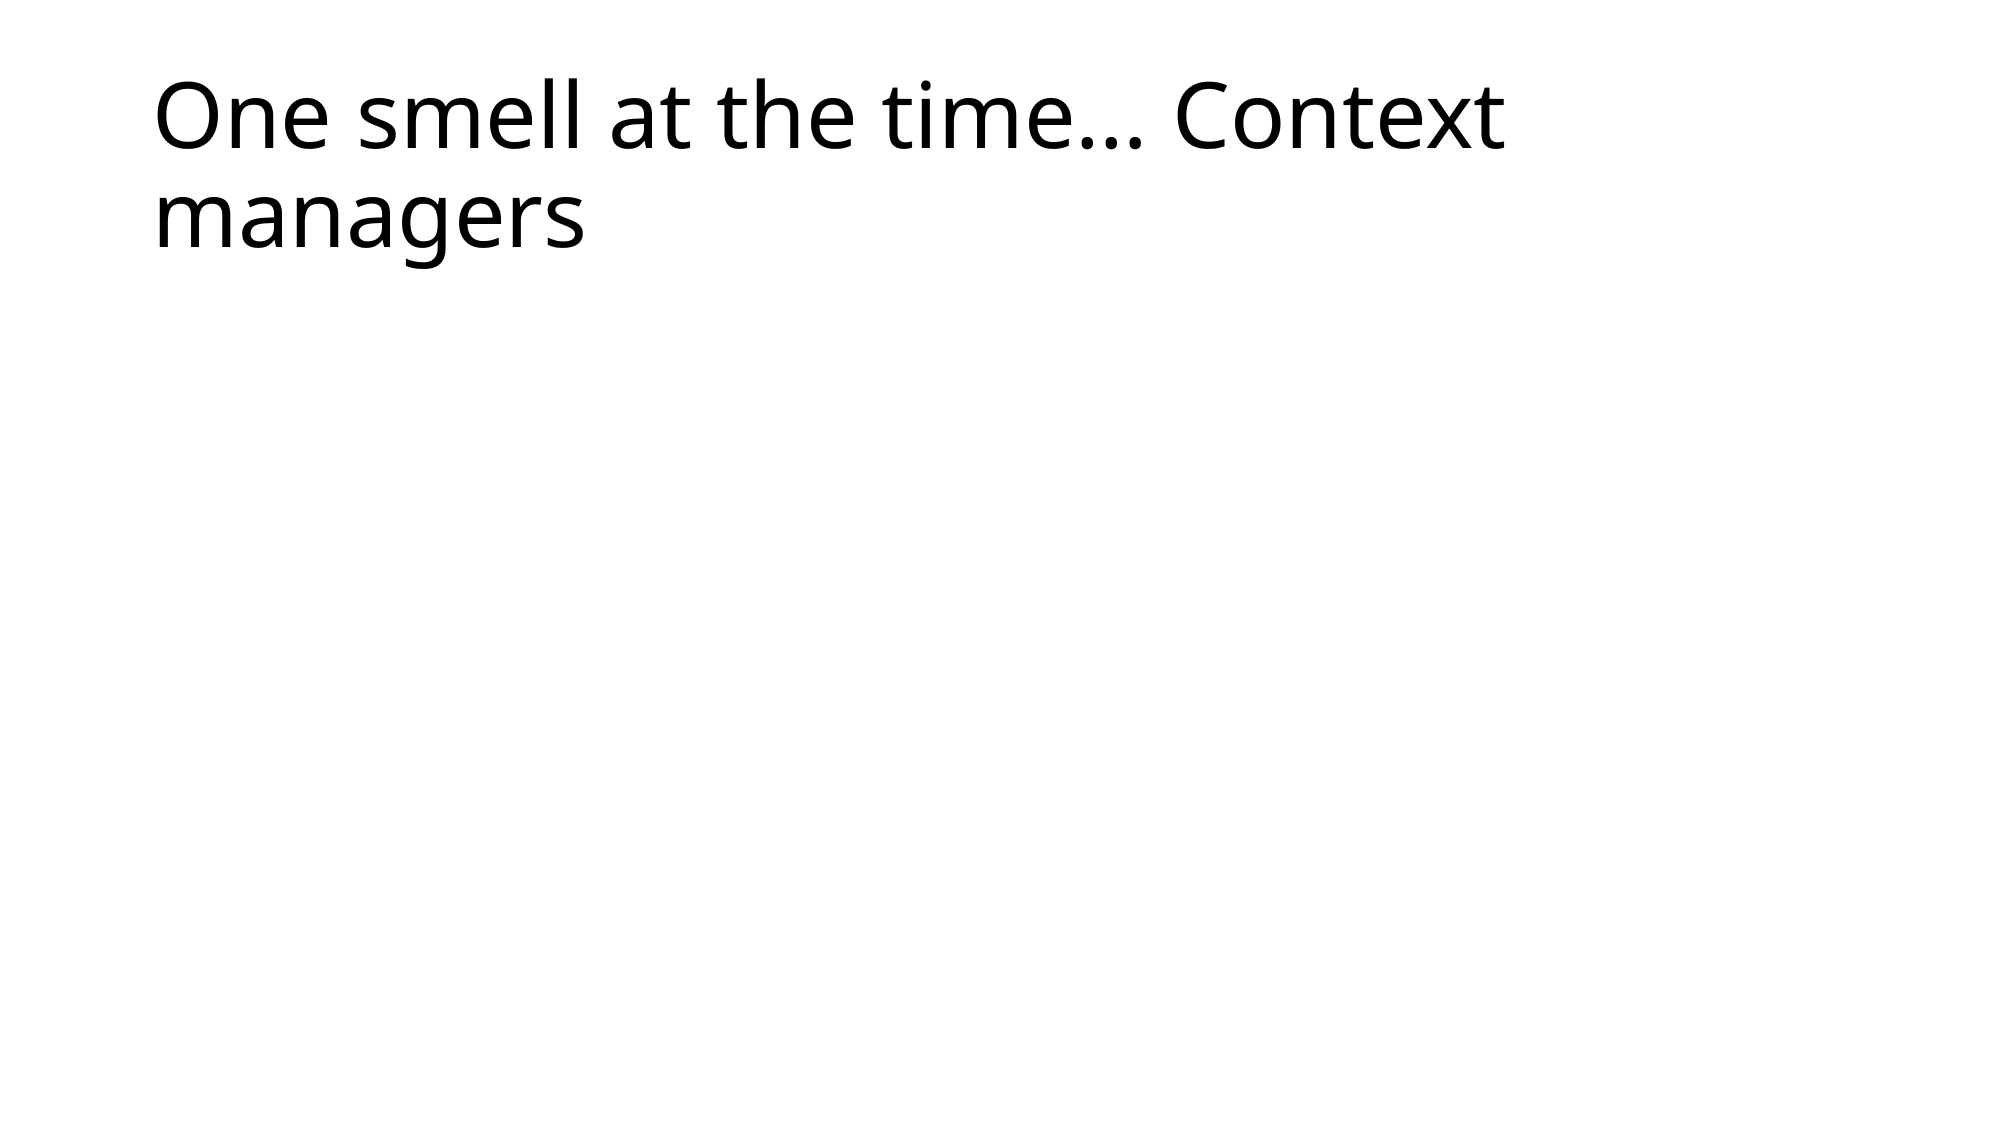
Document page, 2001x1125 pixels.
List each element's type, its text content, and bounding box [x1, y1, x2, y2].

title One smell at the time… Context managers [137, 59, 1952, 278]
